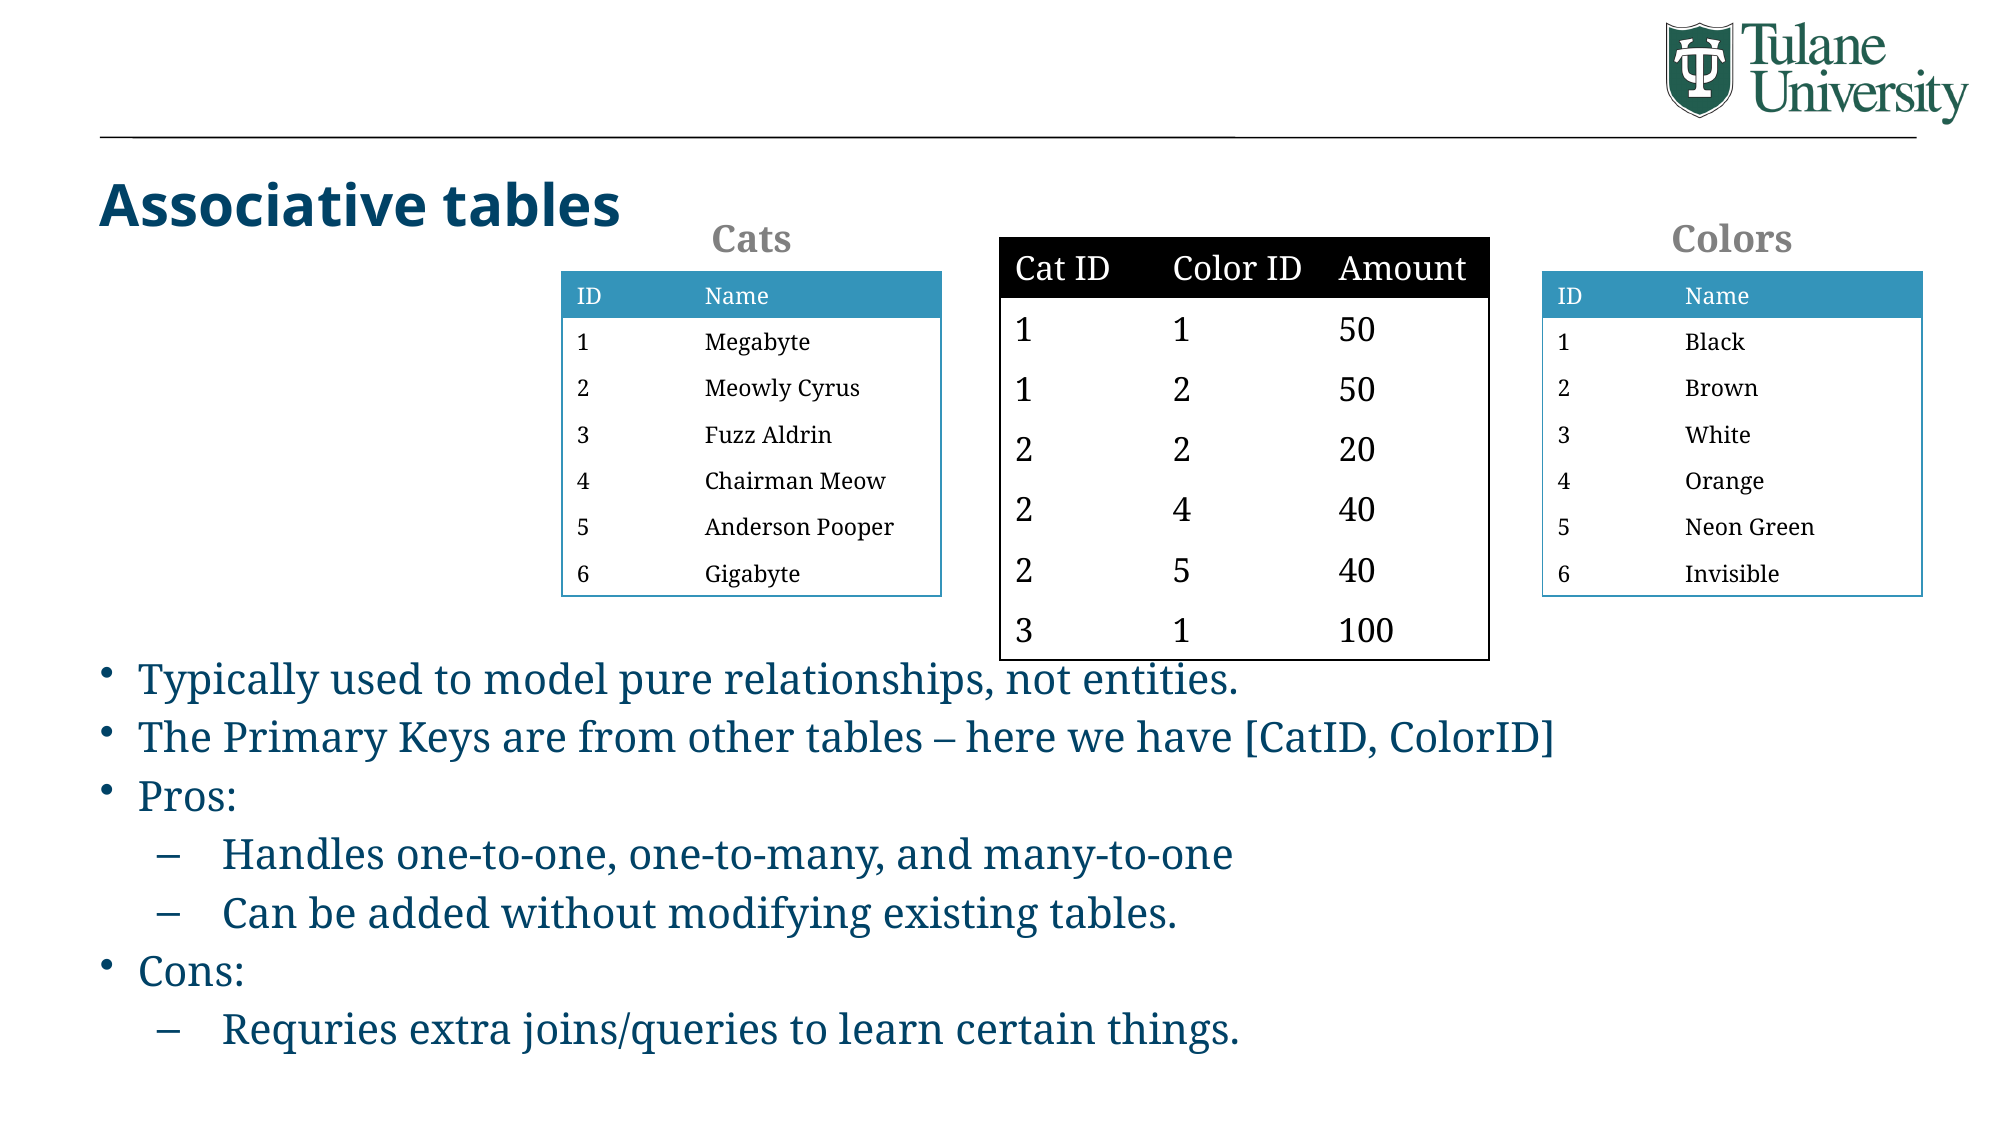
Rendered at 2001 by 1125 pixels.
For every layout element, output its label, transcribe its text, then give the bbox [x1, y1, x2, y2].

table_cell Anderson Pooper [690, 504, 940, 550]
table_cell 4 [1543, 457, 1670, 504]
text_box Cats [561, 207, 942, 268]
table_cell 4 [1158, 479, 1323, 539]
table_cell 1 [1001, 358, 1158, 419]
table_cell 2 [1543, 365, 1670, 411]
table_cell 5 [563, 504, 690, 550]
table_cell 50 [1323, 298, 1488, 358]
table_cell 40 [1323, 479, 1488, 539]
table_cell 20 [1323, 419, 1488, 479]
list Typically used to model pure relationships, not entities. The Primary Keys are from other tables – here we have [CatID, ColorID] Pros: Handles one-to-one, one-to-many, and many-to-one Can be added without modifying existing tables. Cons: Requries extra joins/queries to learn certain things. [99, 652, 1792, 1065]
table_cell 2 [1001, 479, 1158, 539]
table_cell Neon Green [1670, 504, 1921, 550]
table_cell White [1670, 411, 1921, 457]
table_cell Black [1670, 318, 1921, 365]
table_cell 3 [1543, 411, 1670, 457]
table_cell 5 [1543, 504, 1670, 550]
table_cell 50 [1323, 358, 1488, 419]
table_header Amount [1323, 239, 1488, 298]
table_cell 1 [563, 318, 690, 365]
table_cell Fuzz Aldrin [690, 411, 940, 457]
table_cell Invisible [1670, 550, 1921, 595]
table_cell Megabyte [690, 318, 940, 365]
table_cell 1 [1543, 318, 1670, 365]
table_cell 6 [563, 550, 690, 595]
table_cell 2 [563, 365, 690, 411]
table_cell Chairman Meow [690, 457, 940, 504]
table_cell Meowly Cyrus [690, 365, 940, 411]
title Associative tables [99, 167, 1901, 238]
table_cell 5 [1158, 539, 1323, 600]
table_cell Gigabyte [690, 550, 940, 595]
table_header Cat ID [1001, 239, 1158, 298]
table_cell 1 [1001, 298, 1158, 358]
table_cell 40 [1323, 539, 1488, 600]
table_cell Orange [1670, 457, 1921, 504]
table_cell 1 [1158, 298, 1323, 358]
table_header ID [1543, 273, 1670, 318]
table_cell 6 [1543, 550, 1670, 595]
table_header Color ID [1158, 239, 1323, 298]
table_cell 2 [1158, 419, 1323, 479]
text_box Colors [1542, 207, 1922, 268]
table_cell 4 [563, 457, 690, 504]
table_cell 2 [1001, 419, 1158, 479]
table_cell 2 [1001, 539, 1158, 600]
table_cell 1 [1158, 600, 1323, 659]
table_cell Brown [1670, 365, 1921, 411]
table_cell 100 [1323, 600, 1488, 659]
table_cell 2 [1158, 358, 1323, 419]
table_cell 3 [1001, 600, 1158, 659]
picture [1666, 22, 1969, 136]
table_header Name [1670, 273, 1921, 318]
table_header Name [690, 273, 940, 318]
table_header ID [563, 273, 690, 318]
table_cell 3 [563, 411, 690, 457]
